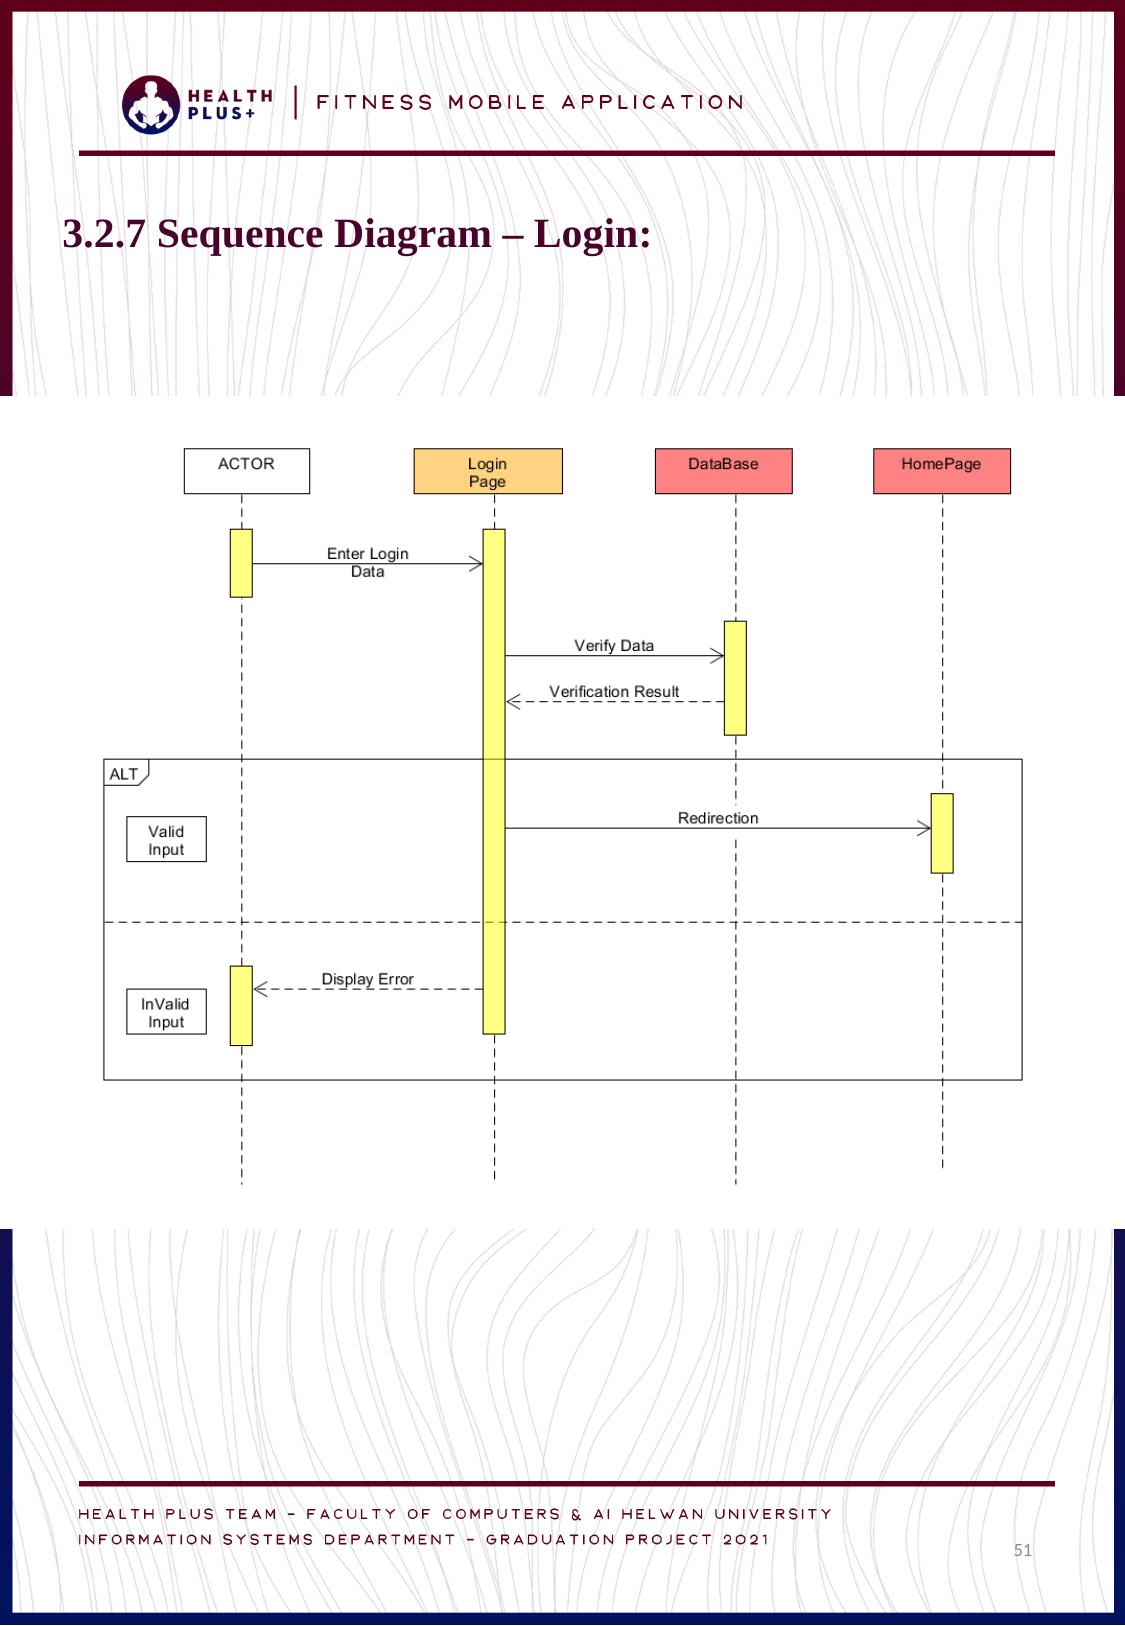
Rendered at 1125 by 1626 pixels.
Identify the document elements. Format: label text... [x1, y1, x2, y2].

text_box 3.2.7 Sequence Diagram – Login: [47, 198, 669, 264]
slide_number 51 [794, 1506, 1048, 1593]
picture [0, 0, 1125, 1625]
